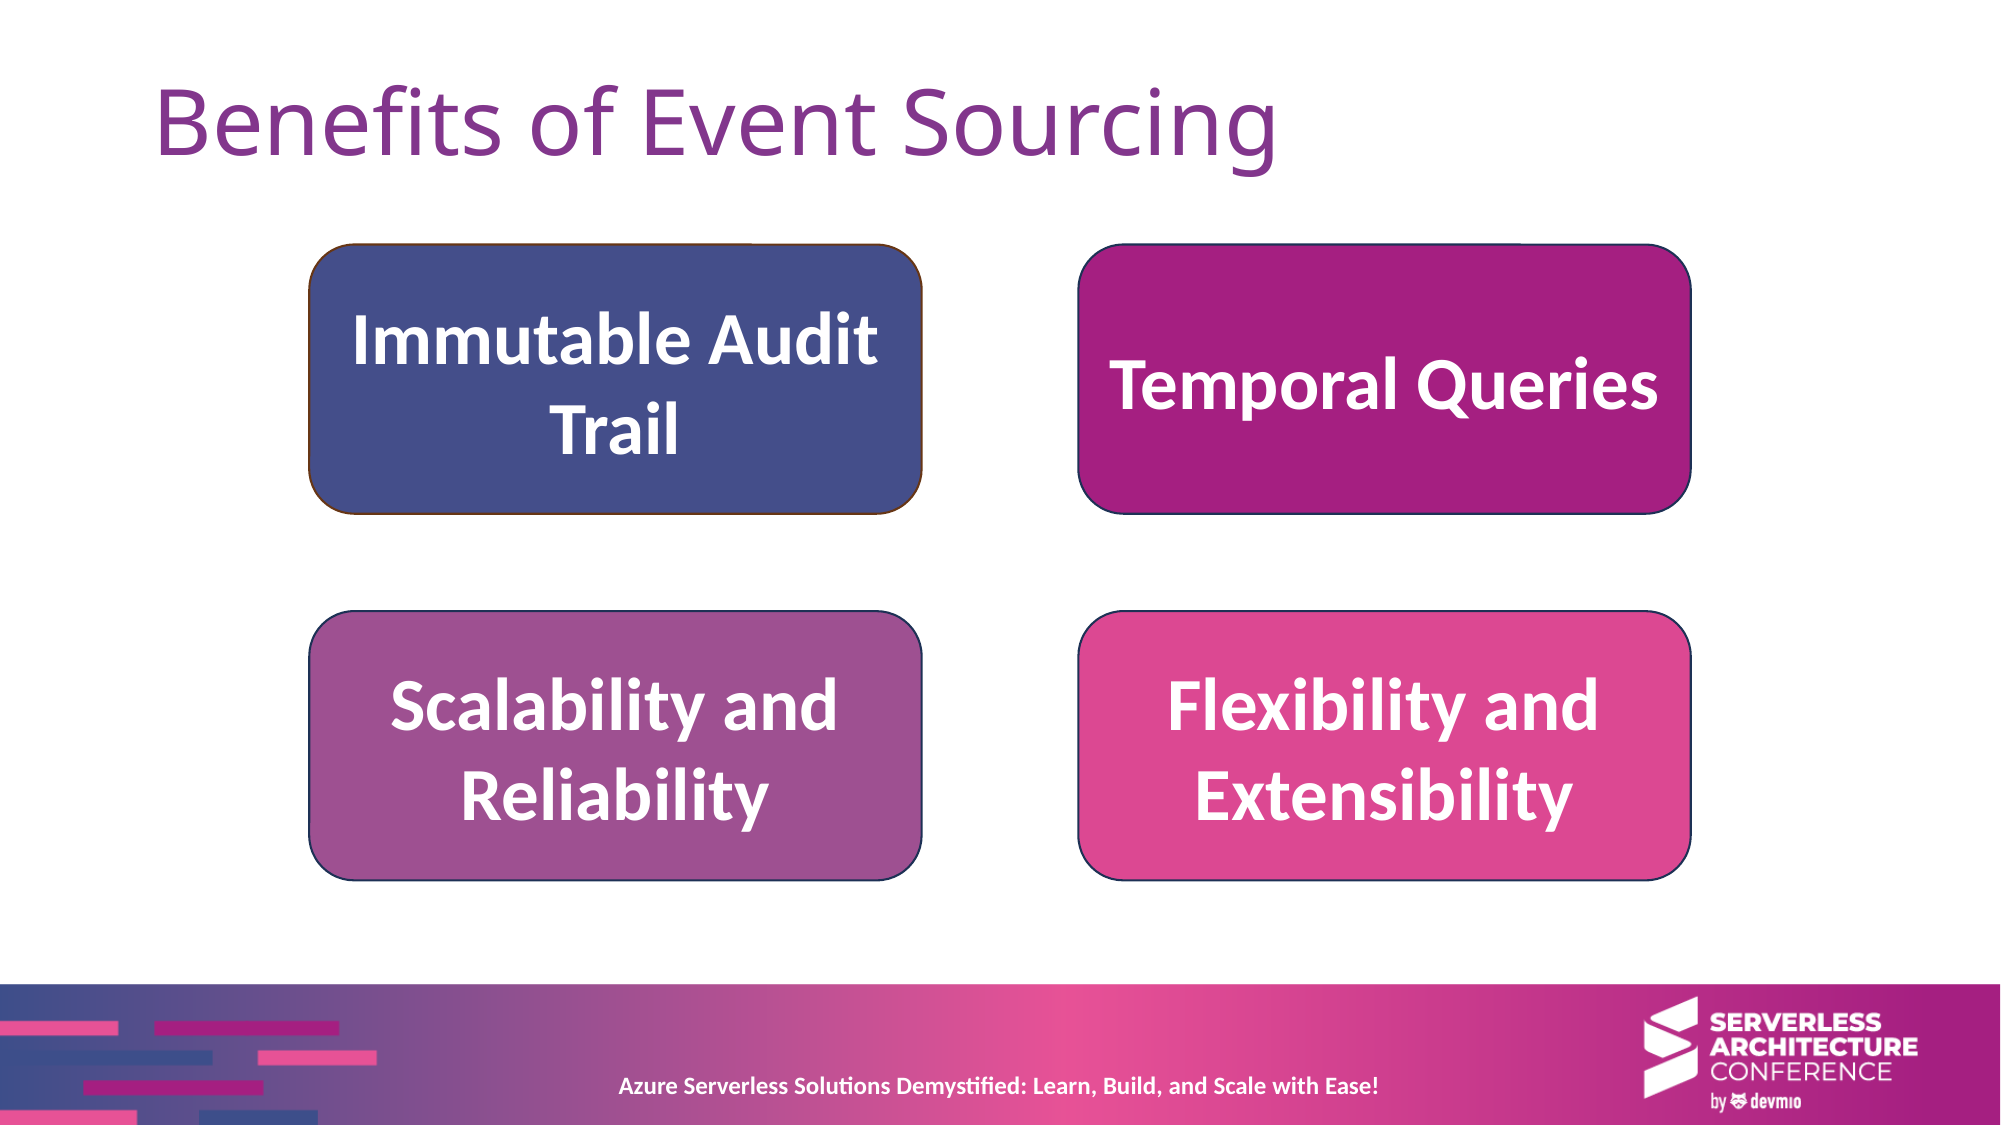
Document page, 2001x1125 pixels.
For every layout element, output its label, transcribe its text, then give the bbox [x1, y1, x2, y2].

text_box Flexibility and Extensibility [1077, 610, 1692, 882]
text_box Temporal Queries [1077, 243, 1692, 515]
text_box Immutable Audit Trail [308, 243, 923, 515]
text_box Scalability and Reliability [308, 610, 923, 882]
picture [0, 0, 2001, 1125]
title Benefits of Event Sourcing [137, 17, 1863, 235]
